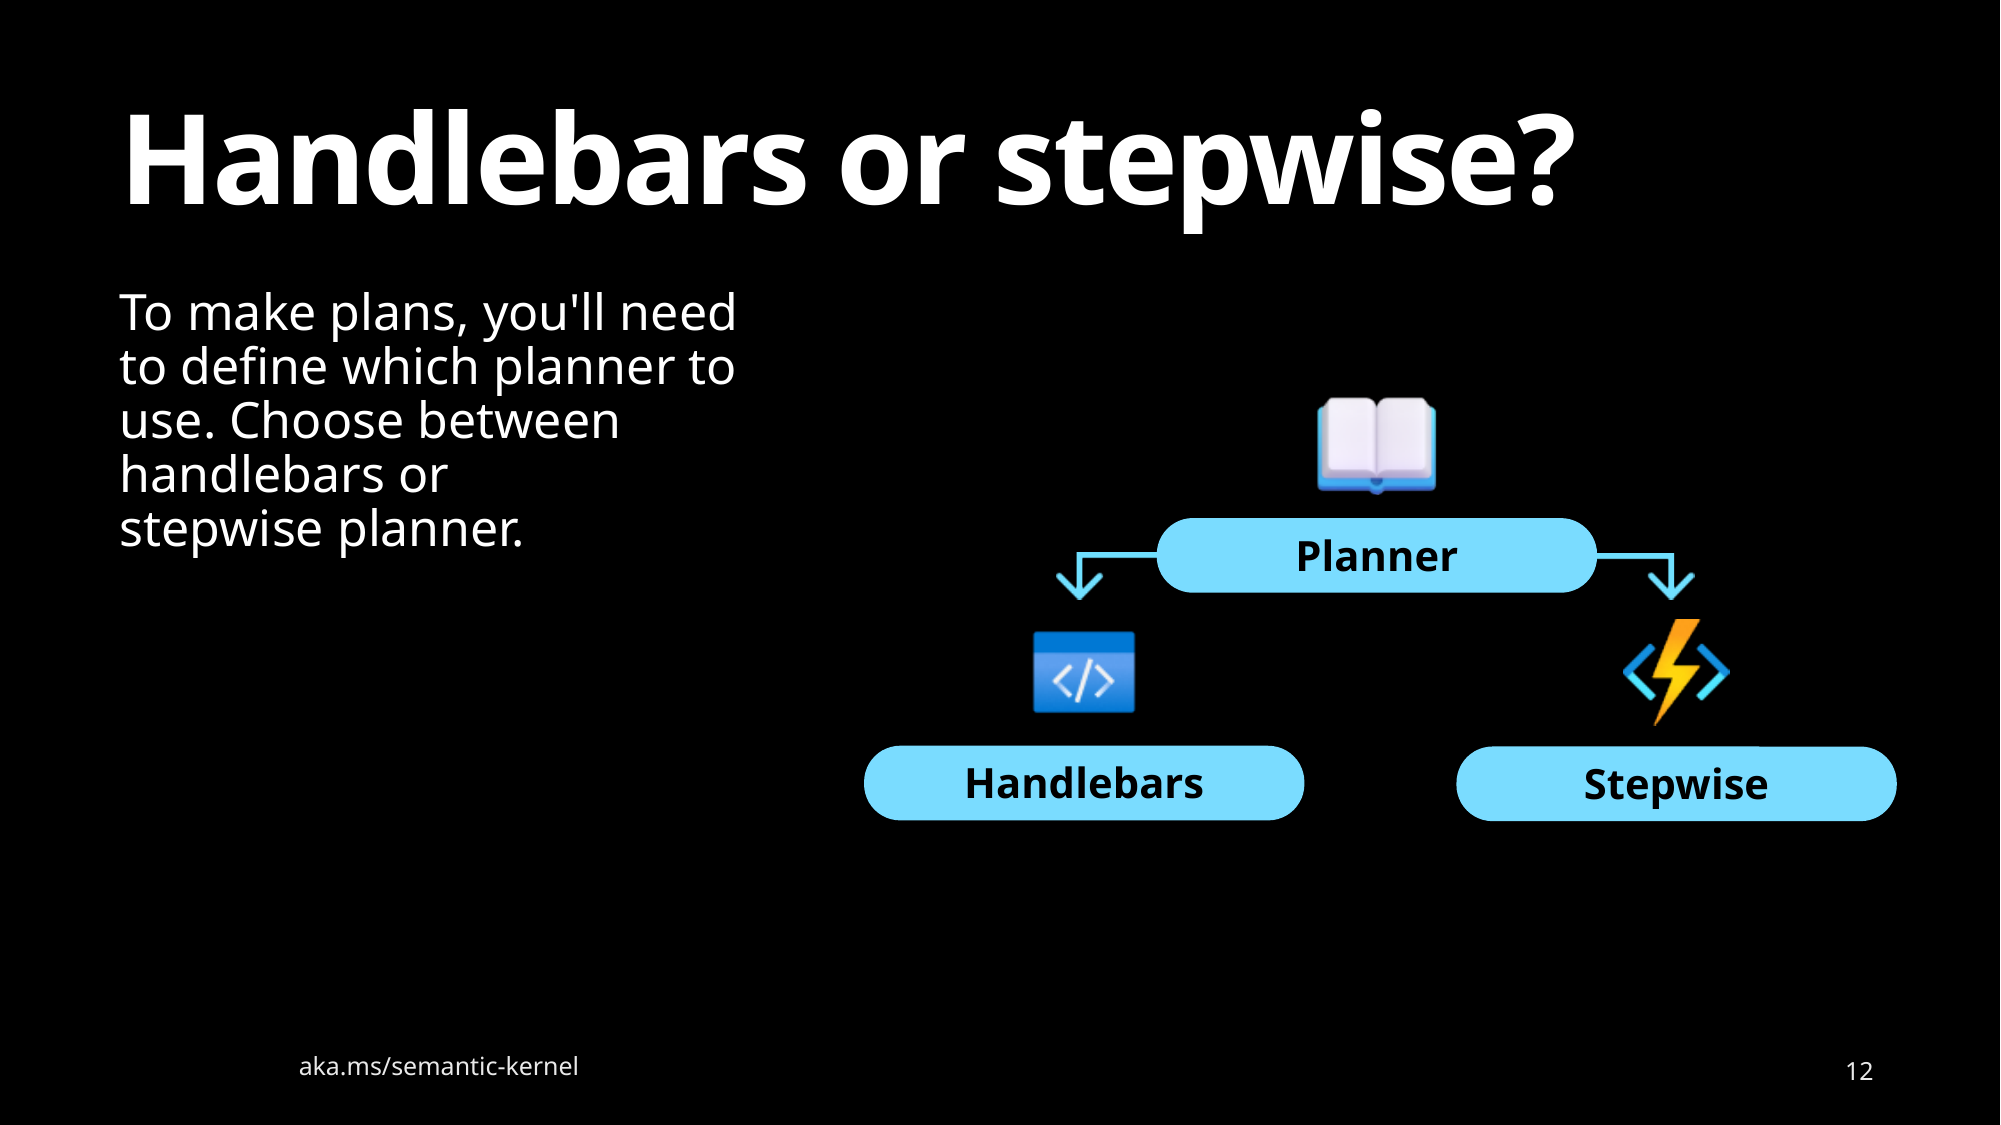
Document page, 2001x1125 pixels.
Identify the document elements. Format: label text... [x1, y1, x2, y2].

picture [1030, 618, 1138, 727]
text_box Stepwise [1455, 745, 1898, 823]
picture [1056, 552, 1159, 601]
picture [1592, 553, 1696, 600]
picture [1622, 618, 1731, 727]
title Handlebars or stepwise? [104, 107, 1759, 242]
text_box Handlebars [863, 744, 1306, 822]
slide_number 12 [1438, 1042, 1889, 1103]
text_box Planner [1155, 516, 1599, 594]
footer aka.ms/semantic-kernel [104, 1042, 780, 1103]
text_box To make plans, you'll need to define which planner to use. Choose between handlebars or stepwise planner. [104, 279, 800, 923]
picture [1309, 364, 1445, 500]
